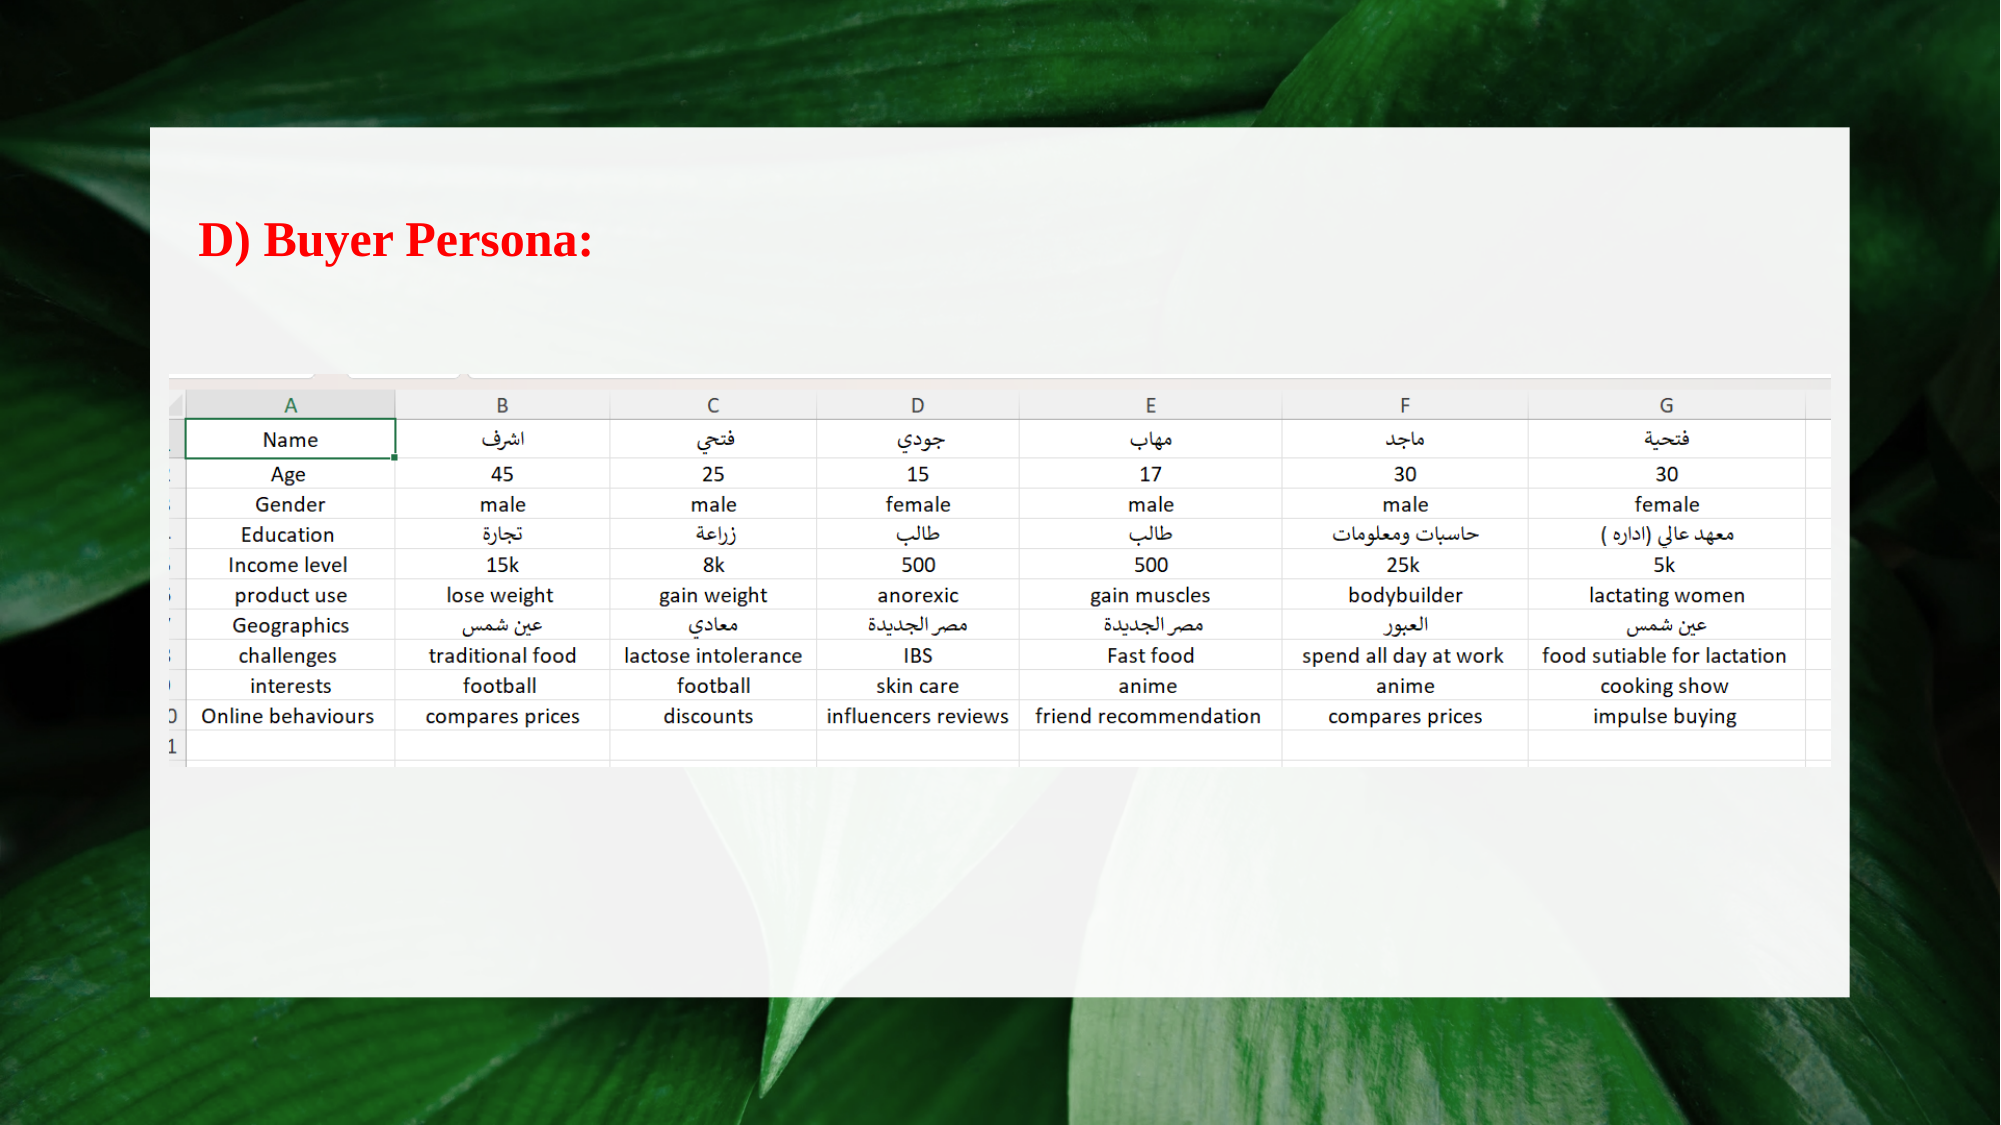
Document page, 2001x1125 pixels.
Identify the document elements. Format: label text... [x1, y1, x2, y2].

picture [0, 0, 2000, 1125]
text_box D) Buyer Persona: [183, 169, 930, 274]
